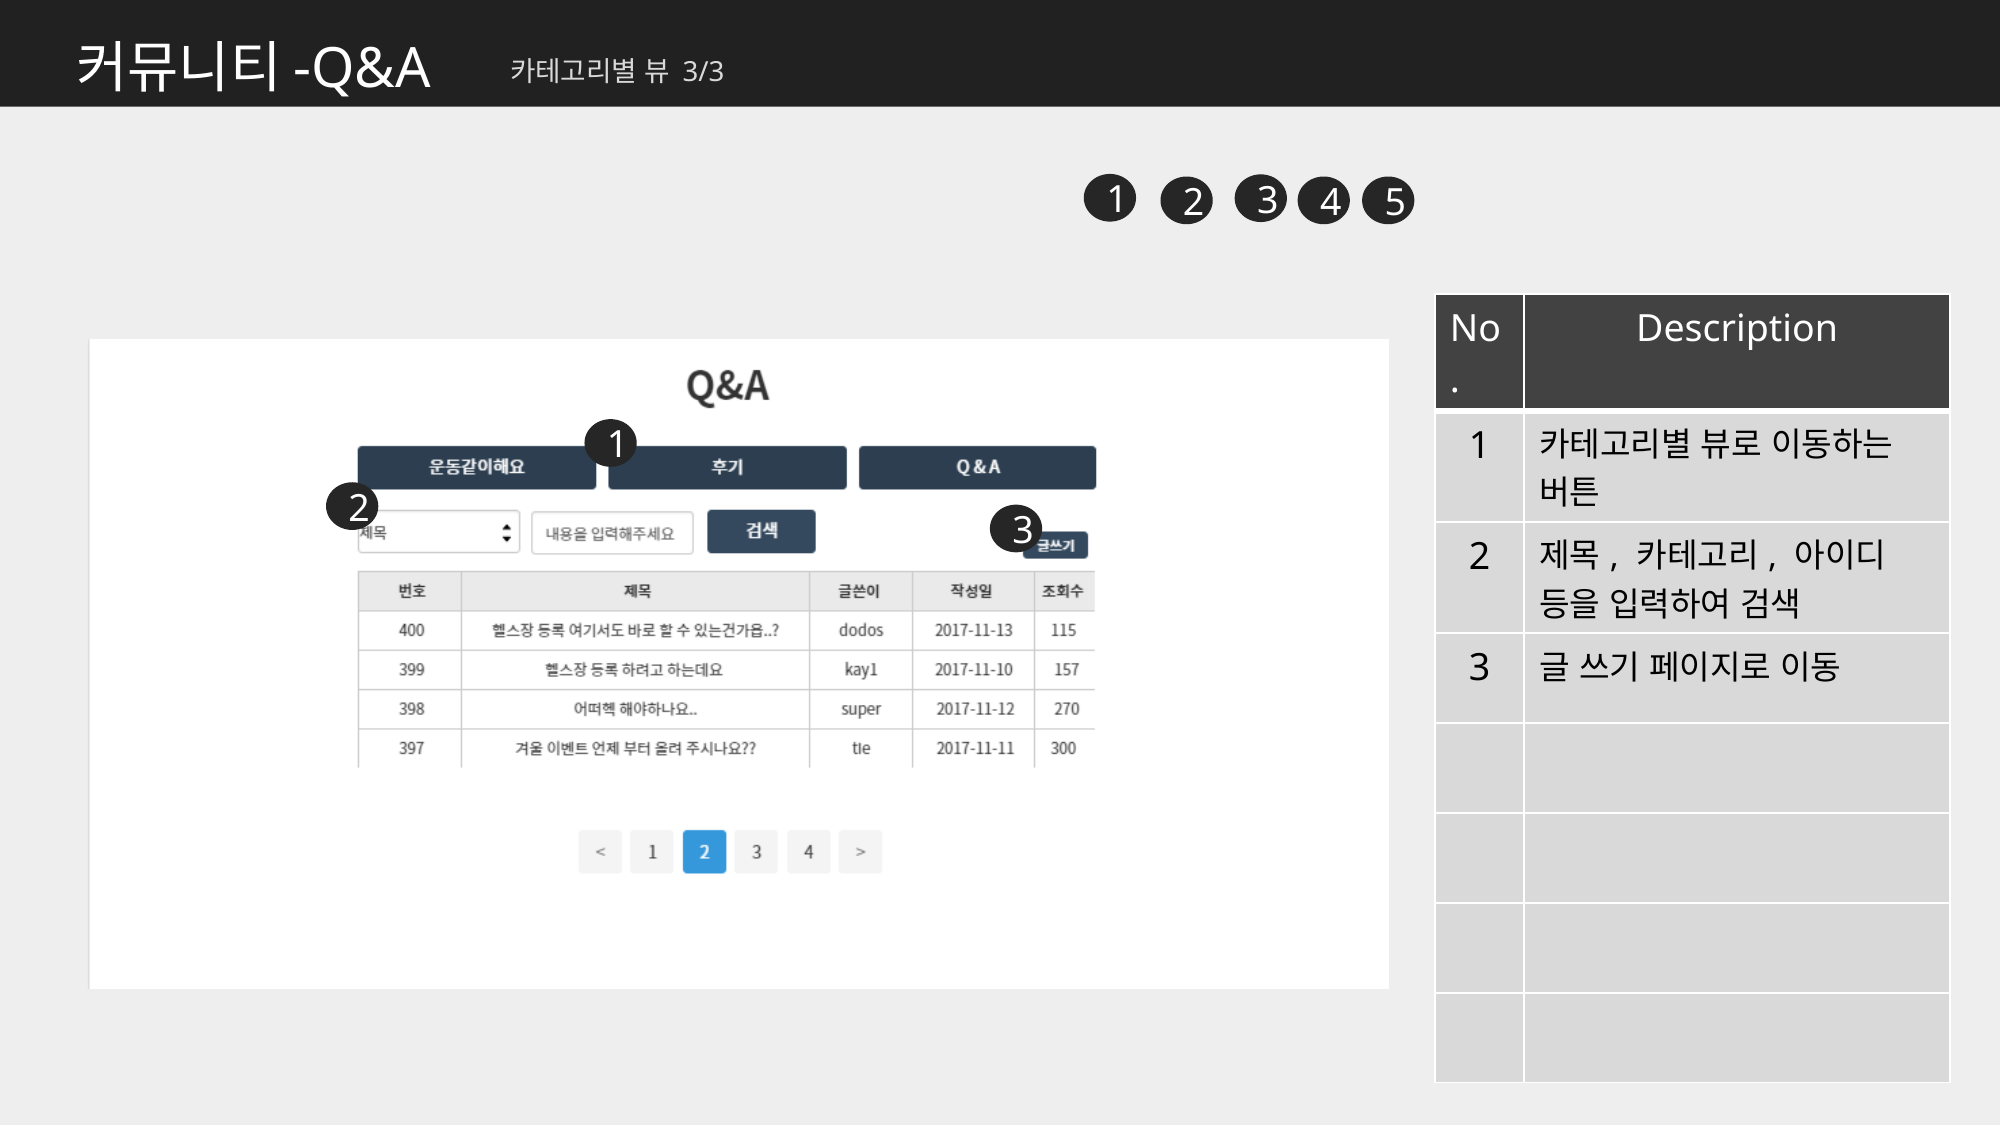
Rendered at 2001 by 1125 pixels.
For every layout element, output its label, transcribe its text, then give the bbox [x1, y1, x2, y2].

table_cell 2 [1436, 523, 1523, 632]
table_cell [1436, 814, 1523, 902]
table_cell 제목, 카테고리, 아이디 등을 입력하여 검색 [1525, 523, 1949, 632]
title 커뮤니티-Q&A [61, 16, 466, 107]
table_cell 글 쓰기 페이지로 이동 [1525, 634, 1949, 722]
table_cell [1525, 724, 1949, 812]
table_header Description [1525, 295, 1949, 408]
text_box 5 [1361, 175, 1416, 226]
table_cell [1436, 904, 1523, 992]
table_cell [1436, 994, 1523, 1082]
table_cell 3 [1436, 634, 1523, 722]
table_cell [1436, 724, 1523, 812]
table_header No. [1436, 295, 1523, 408]
text_box 3 [1233, 173, 1288, 224]
table_cell [1525, 904, 1949, 992]
table_cell 1 [1436, 414, 1523, 521]
table_cell 카테고리별 뷰로 이동하는 버튼 [1525, 414, 1949, 521]
text_box 4 [1296, 175, 1351, 226]
text_box 2 [1159, 175, 1214, 226]
text_box 카테고리별 뷰 3/3 [495, 29, 1141, 95]
picture [87, 339, 1389, 989]
text_box 1 [1082, 172, 1138, 223]
table_cell [1525, 994, 1949, 1082]
table_cell [1525, 814, 1949, 902]
